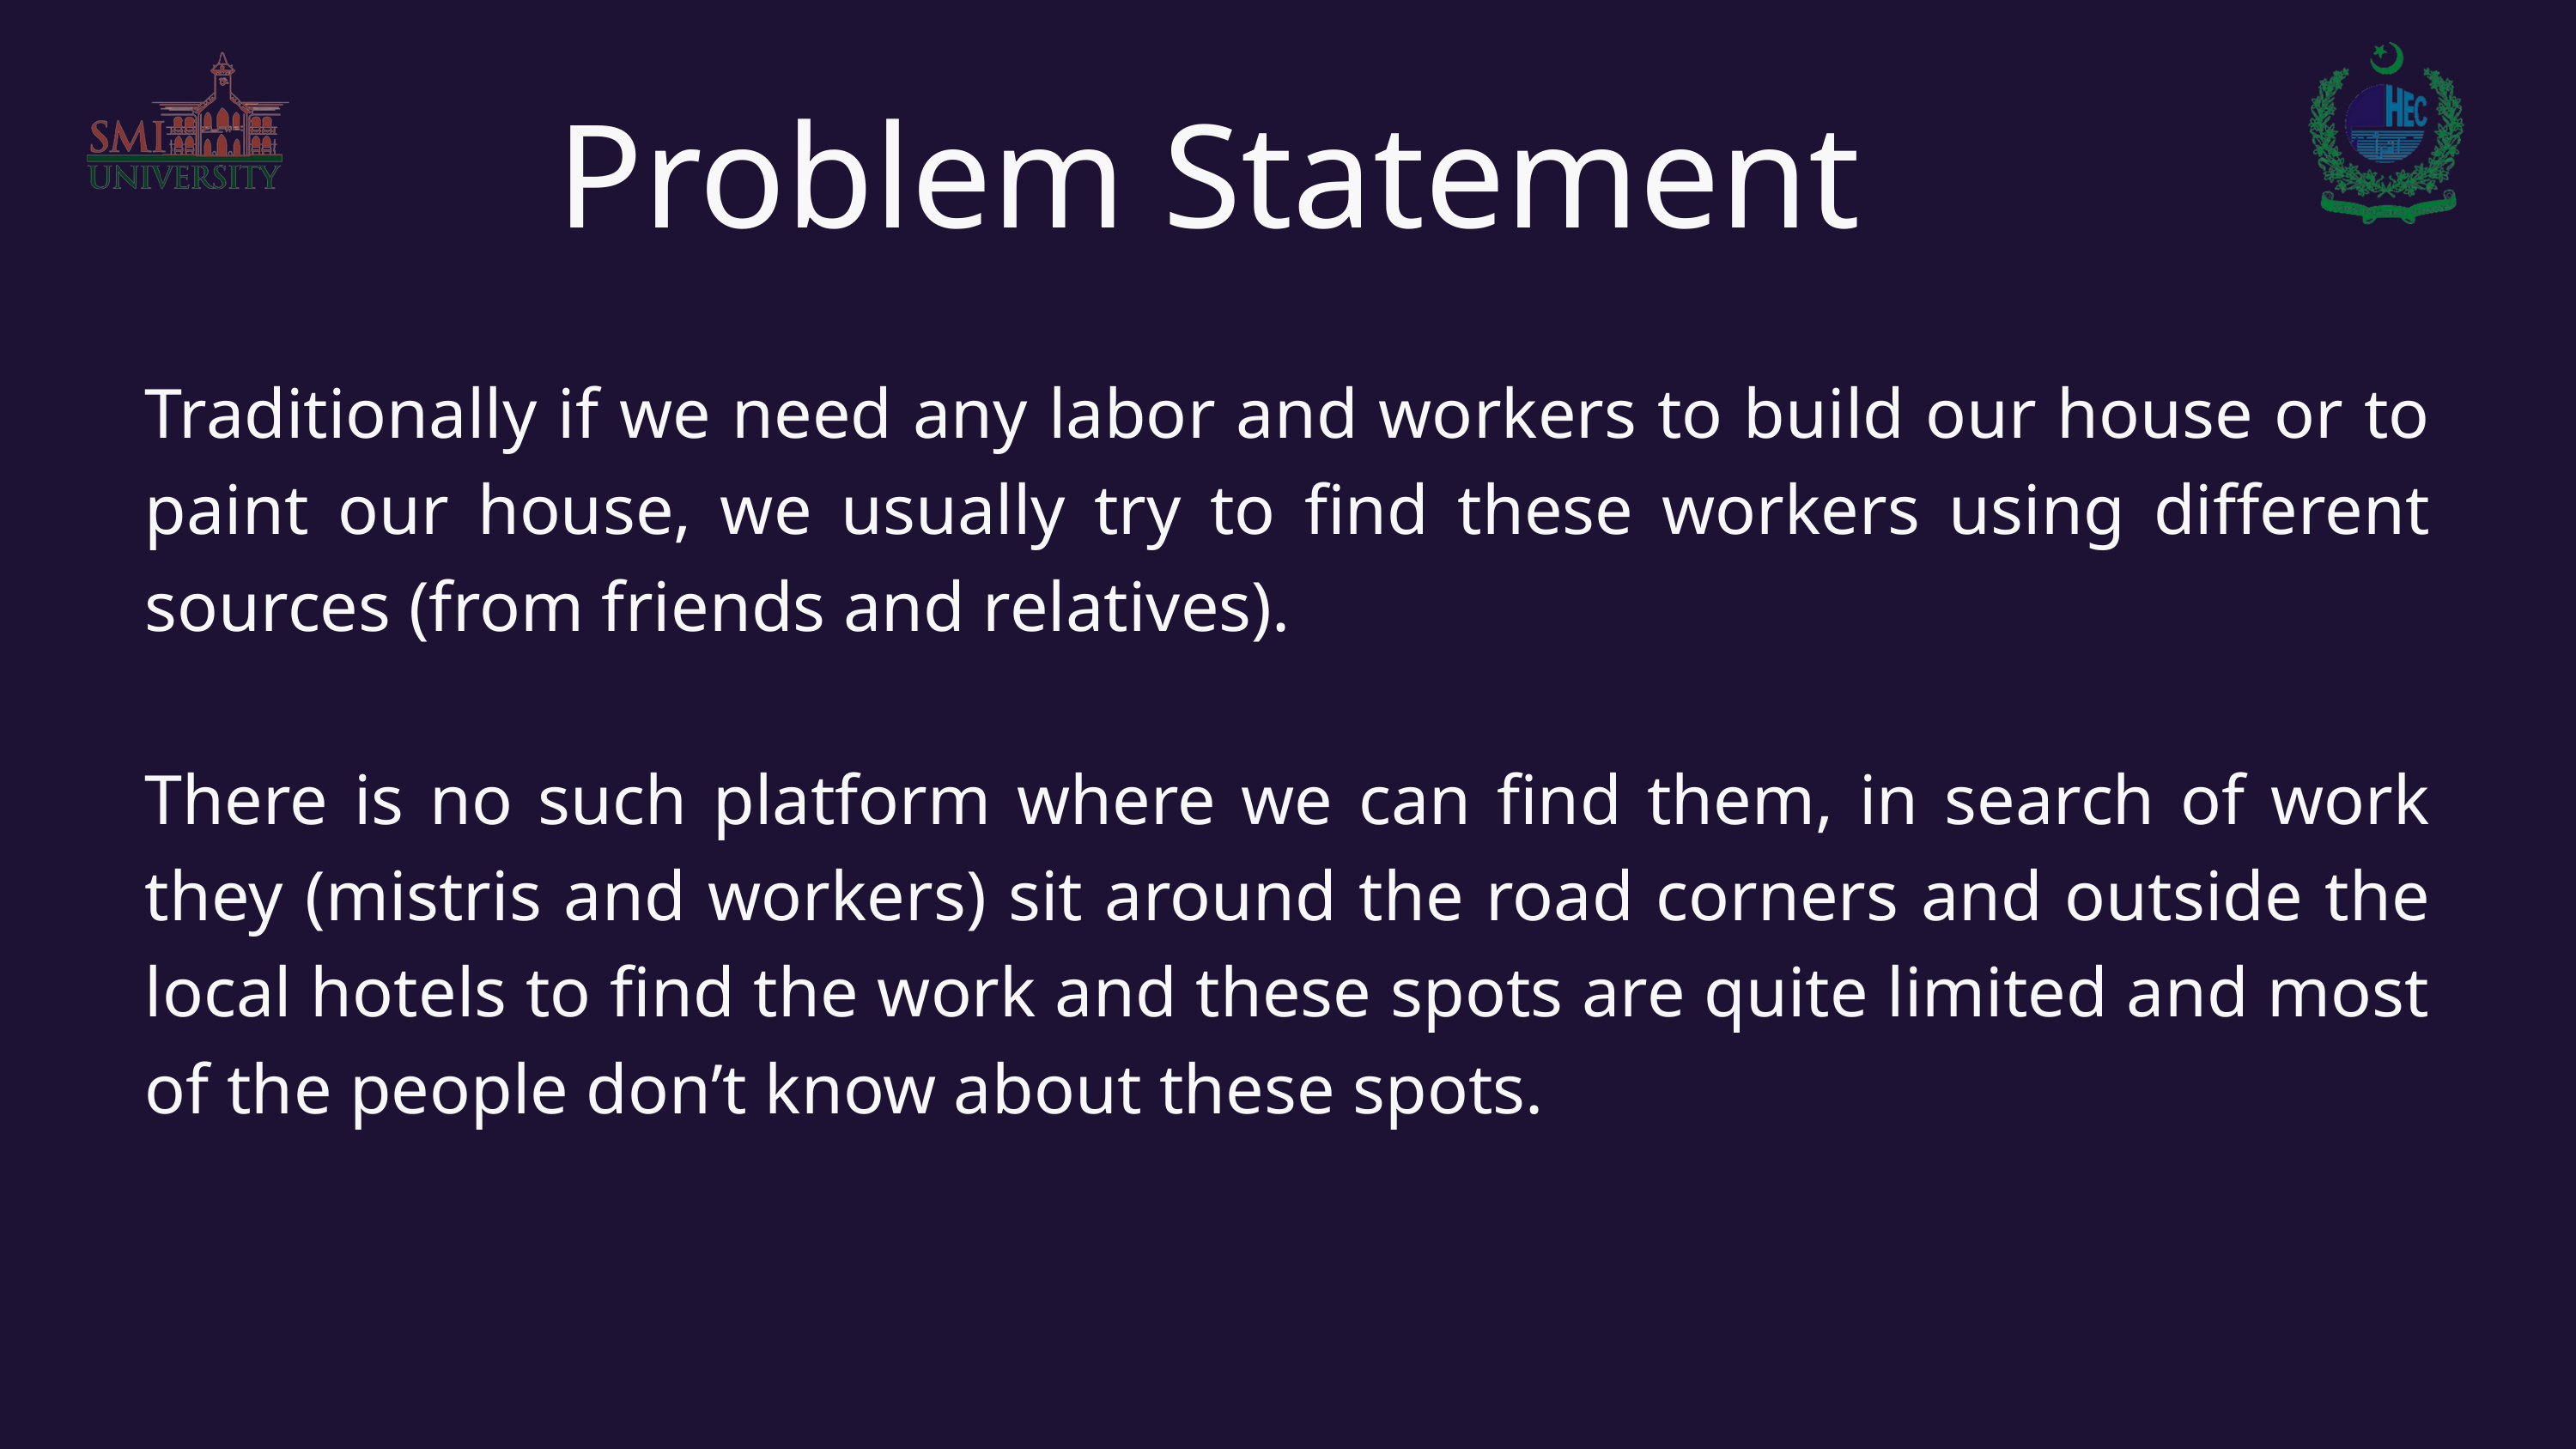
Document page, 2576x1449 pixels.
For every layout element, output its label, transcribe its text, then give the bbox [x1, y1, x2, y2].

picture [2286, 33, 2487, 233]
text_box Problem Statement [556, 76, 2020, 355]
picture [0, 2, 380, 288]
text_box Traditionally if we need any labor and workers to build our house or to paint our house, we usually try to find these workers using different sources (from friends and relatives). There is no such platform where we can find them, in search of work they (mistris and workers) sit around the road corners and outside the local hotels to find the work and these spots are quite limited and most of the people don’t know about these spots. [144, 355, 2432, 1320]
